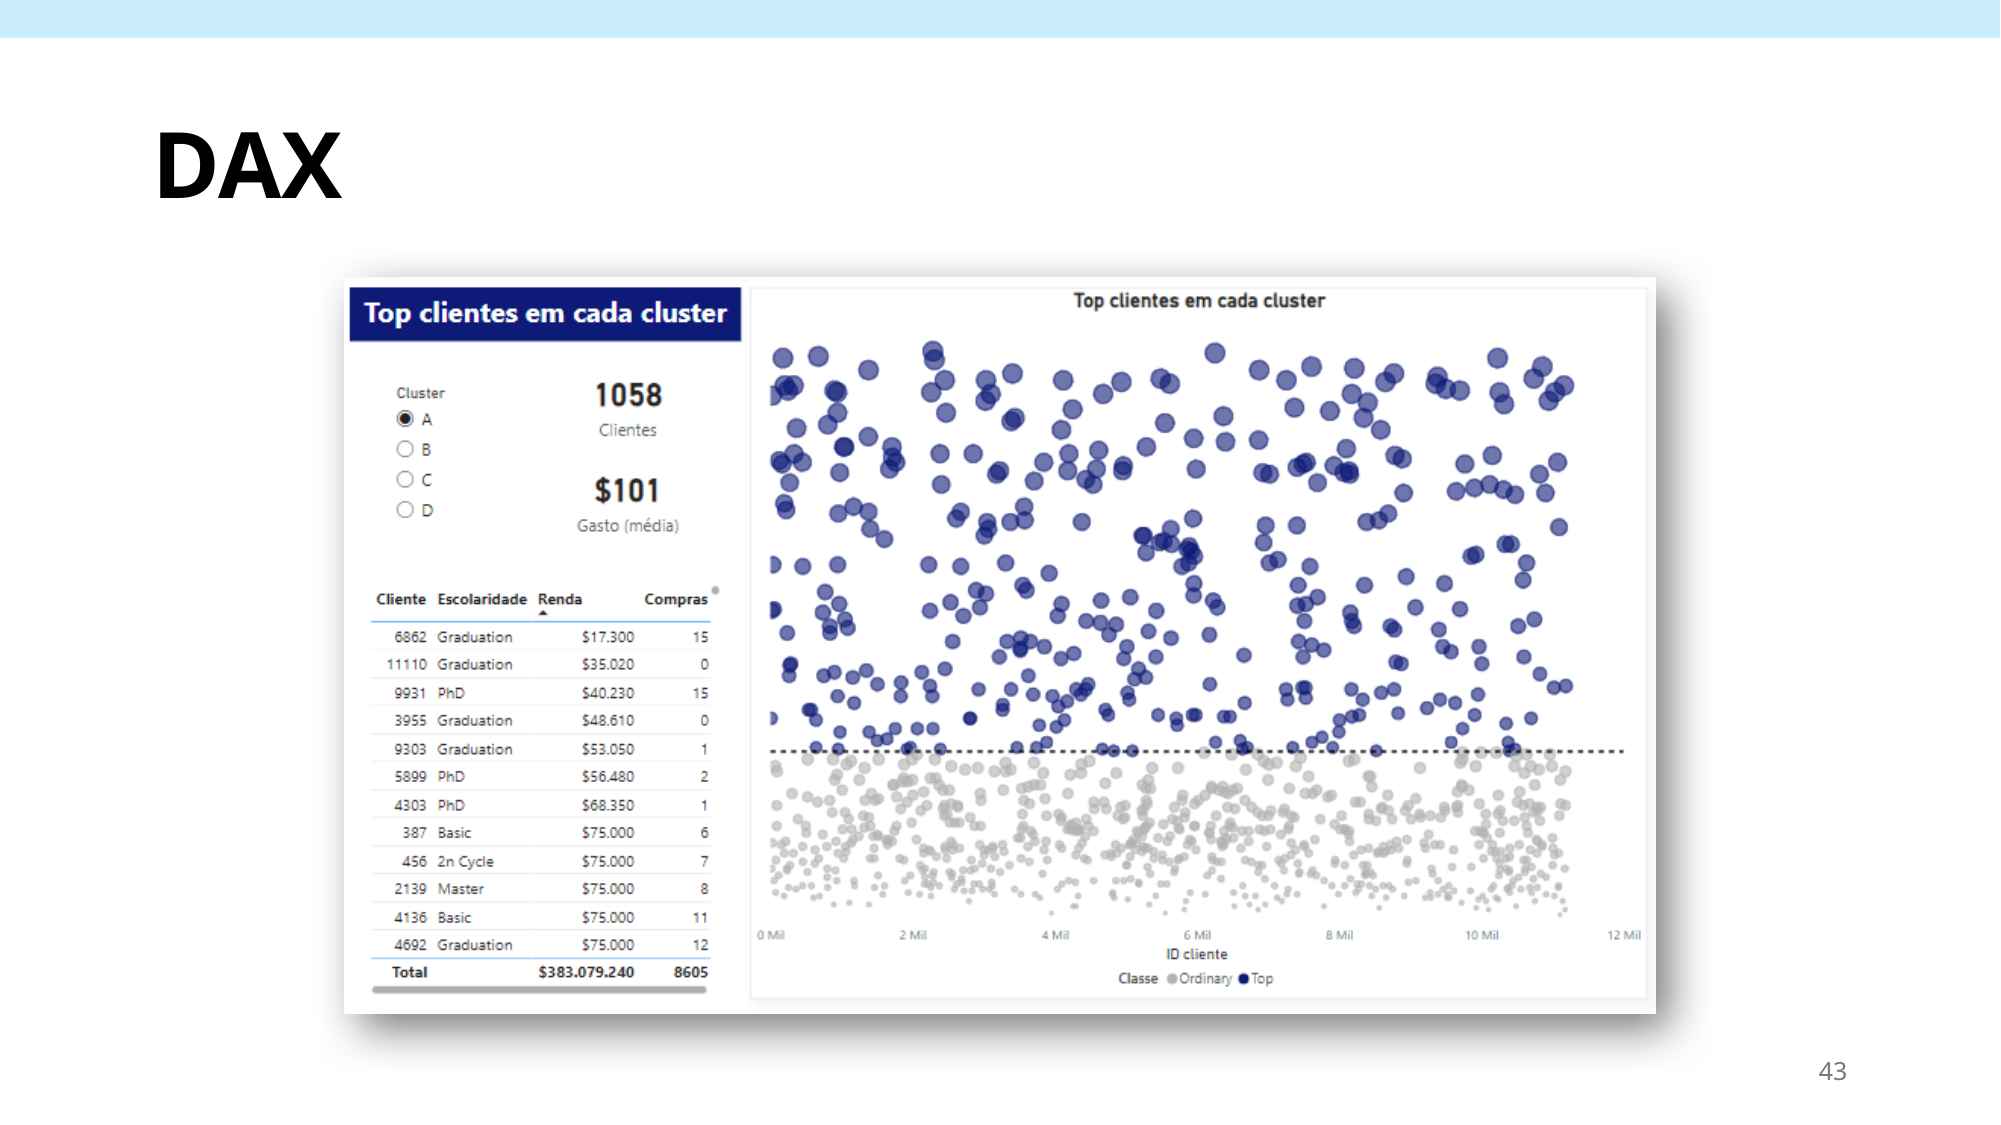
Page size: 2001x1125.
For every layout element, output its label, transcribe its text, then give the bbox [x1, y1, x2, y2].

title DAX [137, 59, 1863, 278]
picture [343, 276, 1657, 1014]
text_box [0, 0, 2000, 39]
slide_number 43 [1412, 1042, 1863, 1103]
